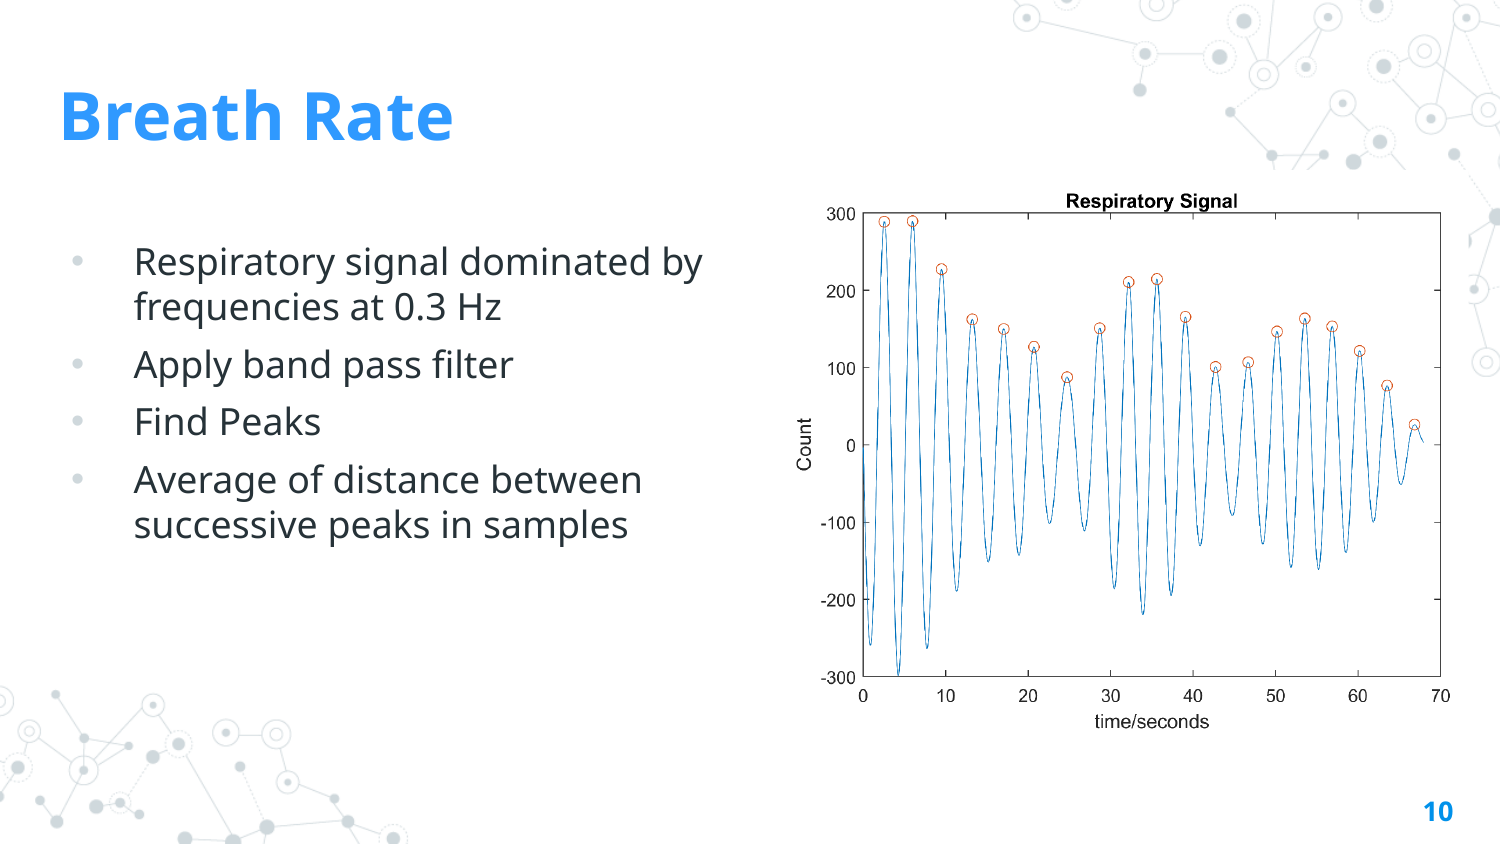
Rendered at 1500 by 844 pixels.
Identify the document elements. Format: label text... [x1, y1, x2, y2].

slide_number 10 [1378, 779, 1469, 844]
title Breath Rate [43, 53, 1286, 169]
picture [0, 0, 1500, 844]
